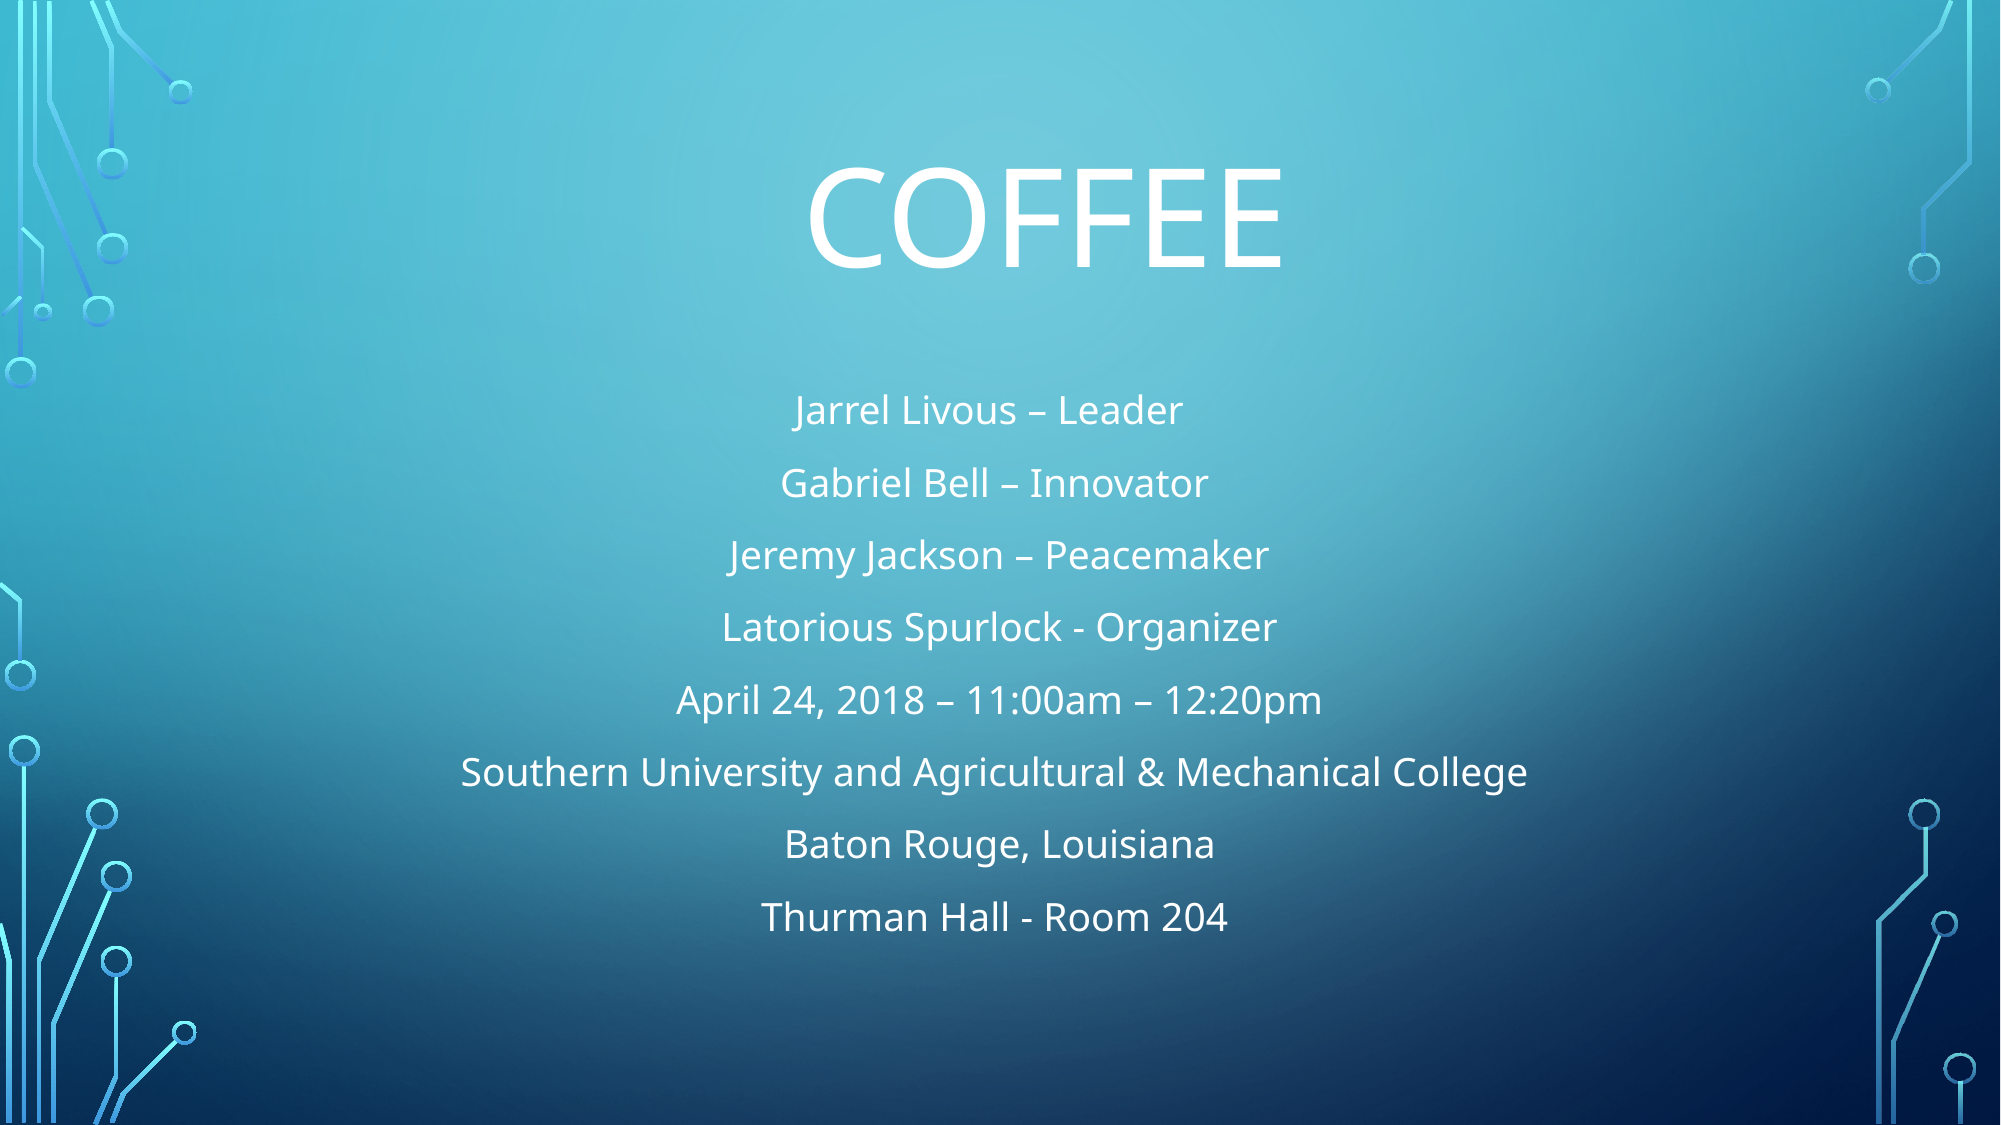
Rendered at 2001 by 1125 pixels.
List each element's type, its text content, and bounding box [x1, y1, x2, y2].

title Coffee [187, 101, 1813, 344]
list Jarrel Livous – Leader Gabriel Bell – Innovator Jeremy Jackson – Peacemaker Latorious Spurlock - Organizer April 24, 2018 – 11:00am – 12:20pm Southern University and Agricultural & Mechanical College Baton Rouge, Louisiana Thurman Hall - Room 204 [187, 369, 1813, 950]
